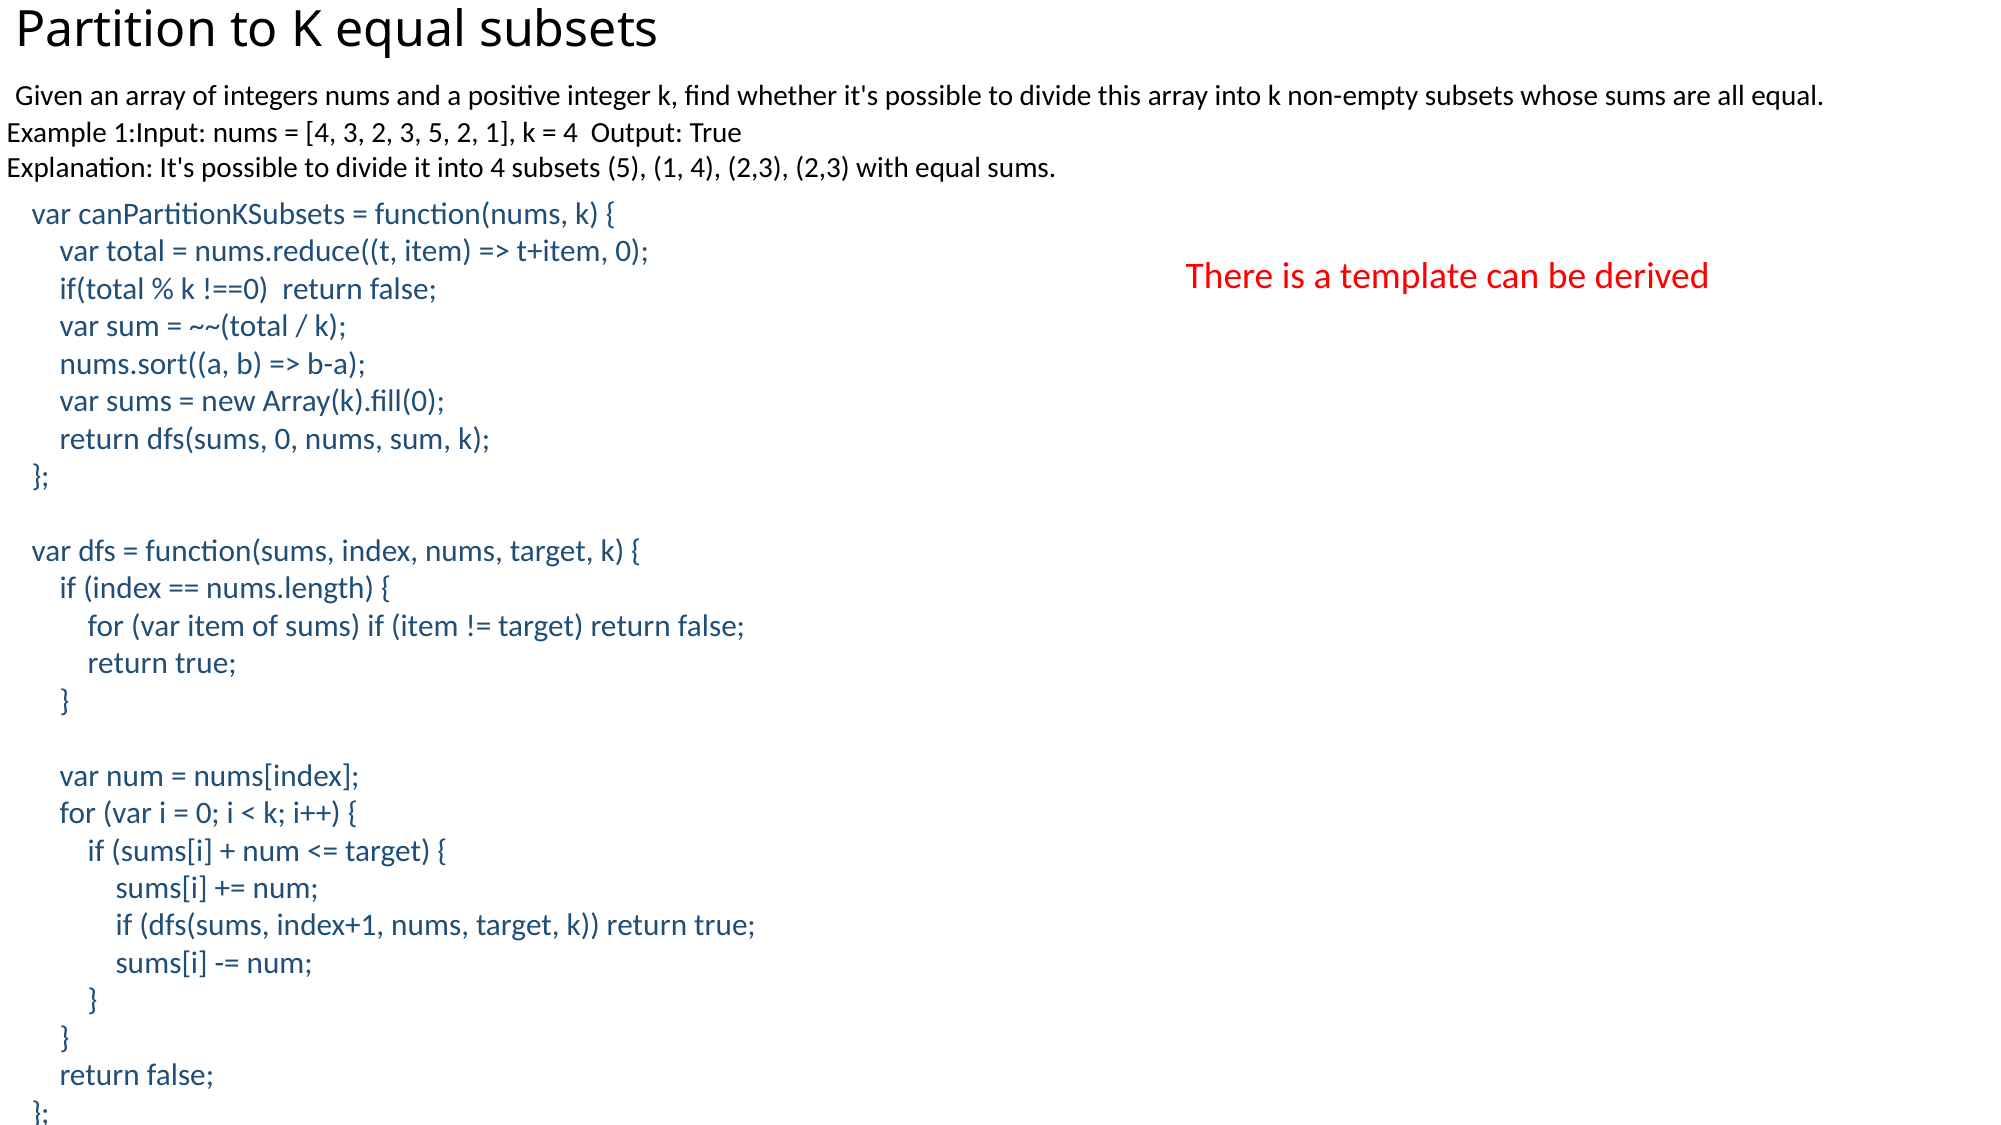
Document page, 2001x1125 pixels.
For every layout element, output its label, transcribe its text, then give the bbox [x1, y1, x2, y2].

title Partition to K equal subsets [0, 0, 948, 60]
text_box There is a template can be derived [1170, 243, 1923, 349]
text_box var canPartitionKSubsets = function(nums, k) { var total = nums.reduce((t, item) => t+item, 0); if(total % k !==0) return false; var sum = ~~(total / k); nums.sort((a, b) => b-a); var sums = new Array(k).fill(0); return dfs(sums, 0, nums, sum, k); }; var dfs = function(sums, index, nums, target, k) { if (index == nums.length) { for (var item of sums) if (item != target) return false; return true; } var num = nums[index]; for (var i = 0; i < k; i++) { if (sums[i] + num <= target) { sums[i] += num; if (dfs(sums, index+1, nums, target, k)) return true; sums[i] -= num; } } return false; }; [16, 185, 1017, 1125]
text_box Given an array of integers nums and a positive integer k, find whether it's possible to divide this array into k non-empty subsets whose sums are all equal. Example 1:Input: nums = [4, 3, 2, 3, 5, 2, 1], k = 4 Output: True Explanation: It's possible to divide it into 4 subsets (5), (1, 4), (2,3), (2,3) with equal sums. [0, 60, 1904, 191]
